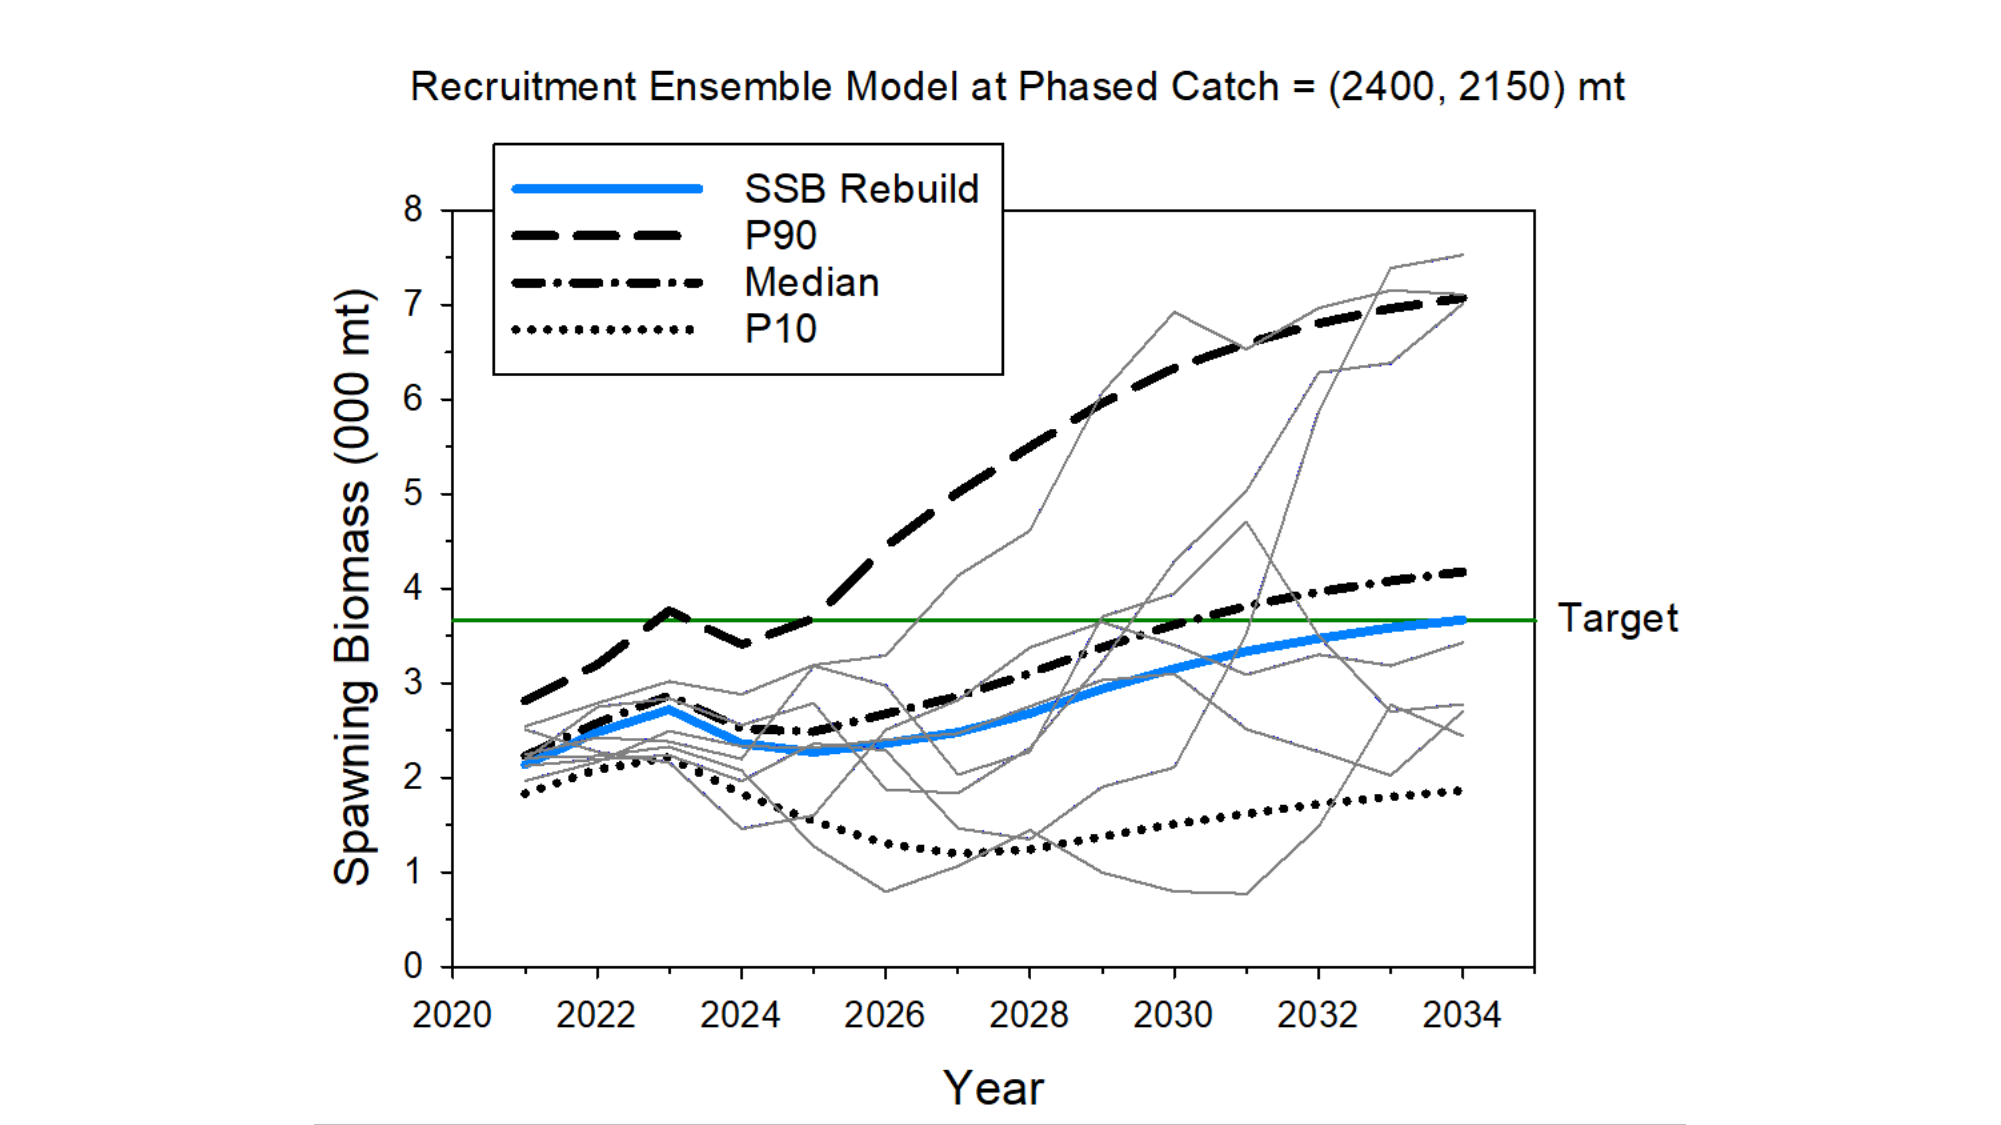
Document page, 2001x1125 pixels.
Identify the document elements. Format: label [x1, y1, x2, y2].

picture [313, 57, 1687, 1125]
